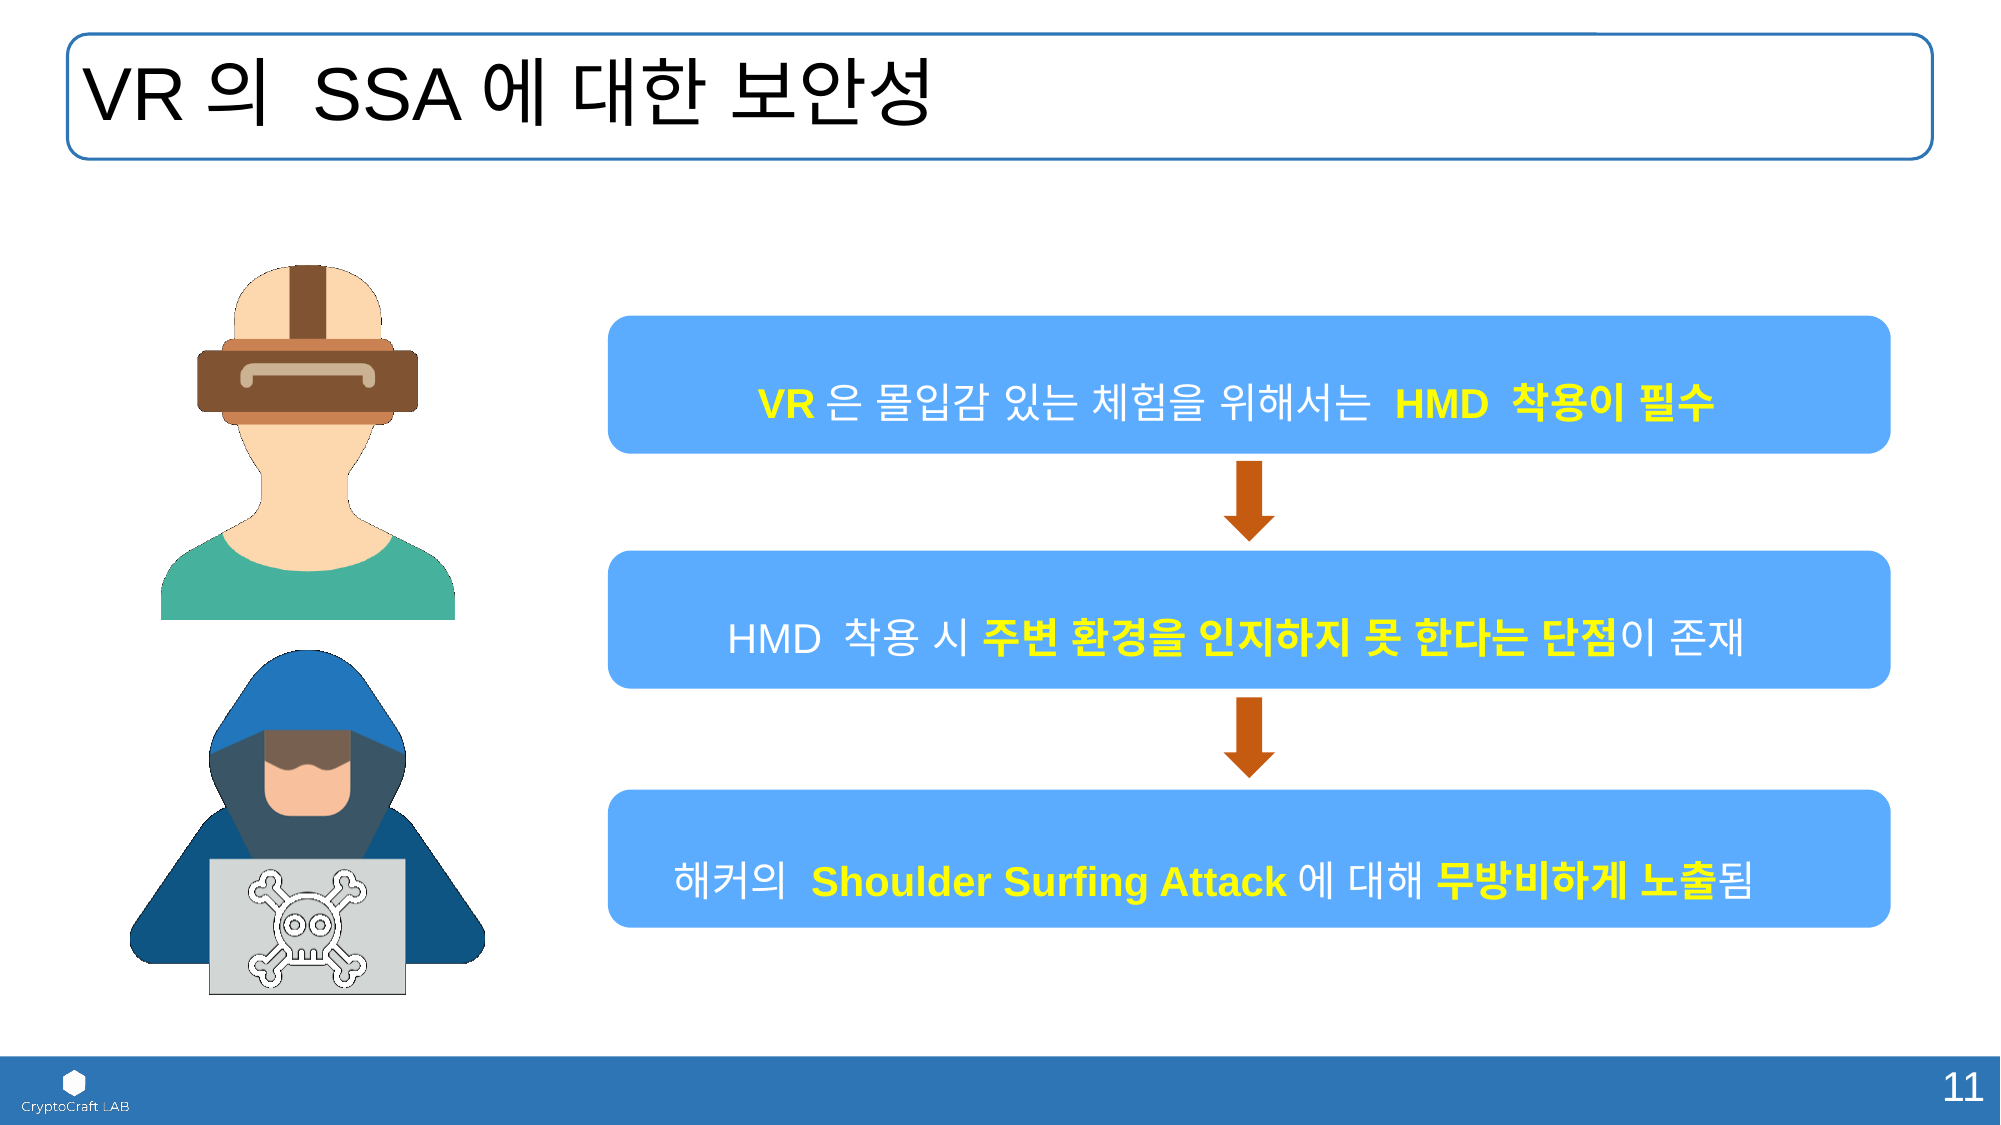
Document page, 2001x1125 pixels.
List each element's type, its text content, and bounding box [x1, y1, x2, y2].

text_box [1221, 459, 1278, 544]
text_box [1221, 696, 1278, 780]
picture [13, 1061, 138, 1123]
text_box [607, 315, 1891, 454]
picture [130, 265, 485, 620]
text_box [607, 789, 1891, 928]
title VR의 SSA에 대한 보안성 [67, 34, 1933, 160]
picture [130, 644, 485, 1000]
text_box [607, 550, 1891, 689]
